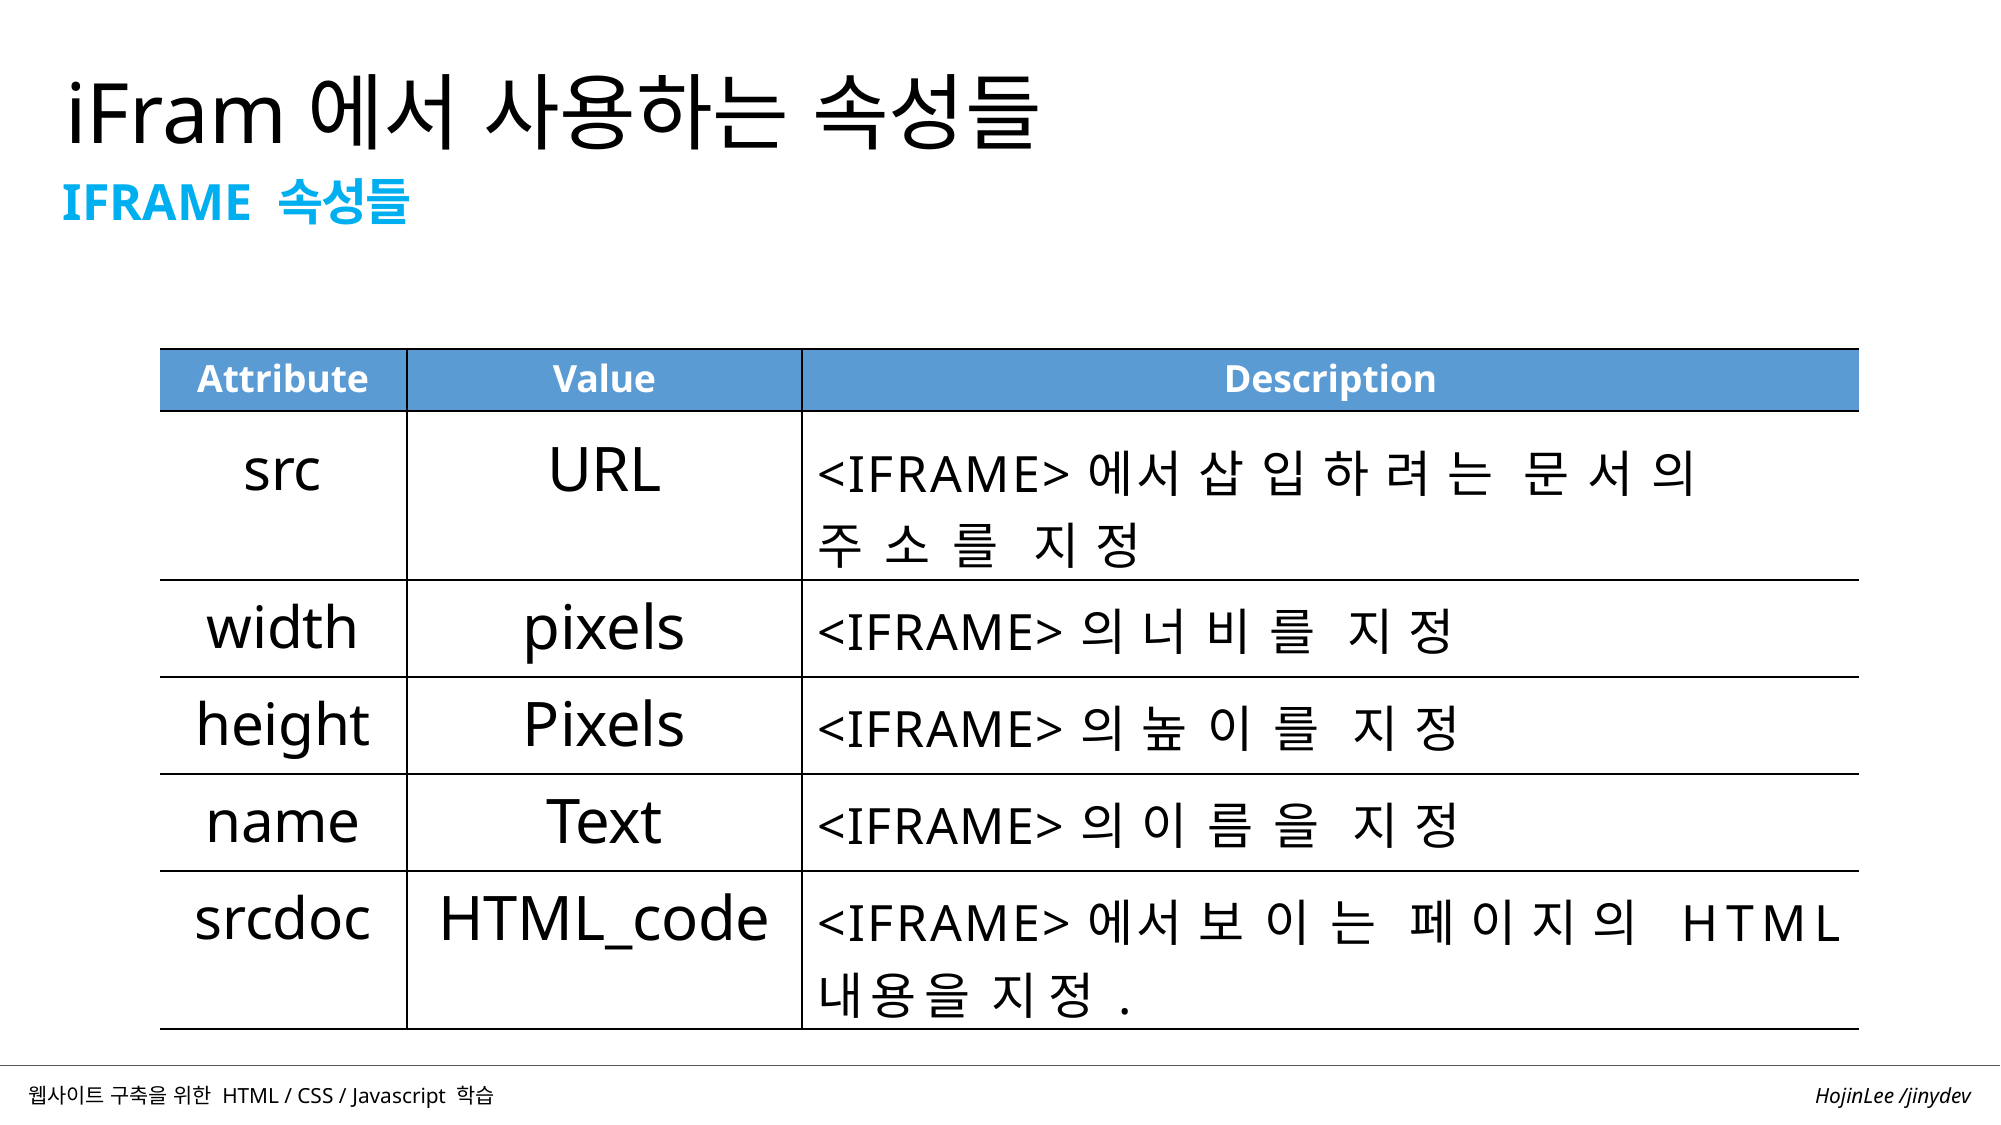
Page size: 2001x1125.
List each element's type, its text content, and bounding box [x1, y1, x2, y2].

text_box IFRAME 속성들 [60, 168, 442, 231]
text_box HojinLee /jinydev [1522, 1074, 1986, 1115]
table_cell name [160, 775, 406, 870]
table_cell <IFRAME>의 높이를 지정 [803, 678, 1859, 773]
table_cell HTML_code [408, 872, 801, 1028]
table_cell src [160, 412, 406, 579]
table_cell Text [408, 775, 801, 870]
table_cell pixels [408, 581, 801, 676]
table_cell height [160, 678, 406, 773]
table_header Attribute [160, 350, 406, 410]
table_cell <IFRAME>에서 보이는 페이지의 HTML내용을 지정. [803, 872, 1859, 1028]
table_cell width [160, 581, 406, 676]
table_cell Pixels [408, 678, 801, 773]
text_box iFram에서 사용하는 속성들 [50, 52, 1250, 168]
table_cell <IFRAME>에서 삽입하려는 문서의 주소를 지정 [803, 412, 1859, 579]
table_cell <IFRAME>의 이름을 지정 [803, 775, 1859, 870]
table_cell <IFRAME>의 너비를 지정 [803, 581, 1859, 676]
table_cell srcdoc [160, 872, 406, 1028]
text_box 웹사이트 구축을 위한 HTML / CSS / Javascript 학습 [14, 1074, 647, 1115]
table_cell URL [408, 412, 801, 579]
table_header Description [803, 350, 1859, 410]
table_header Value [408, 350, 801, 410]
